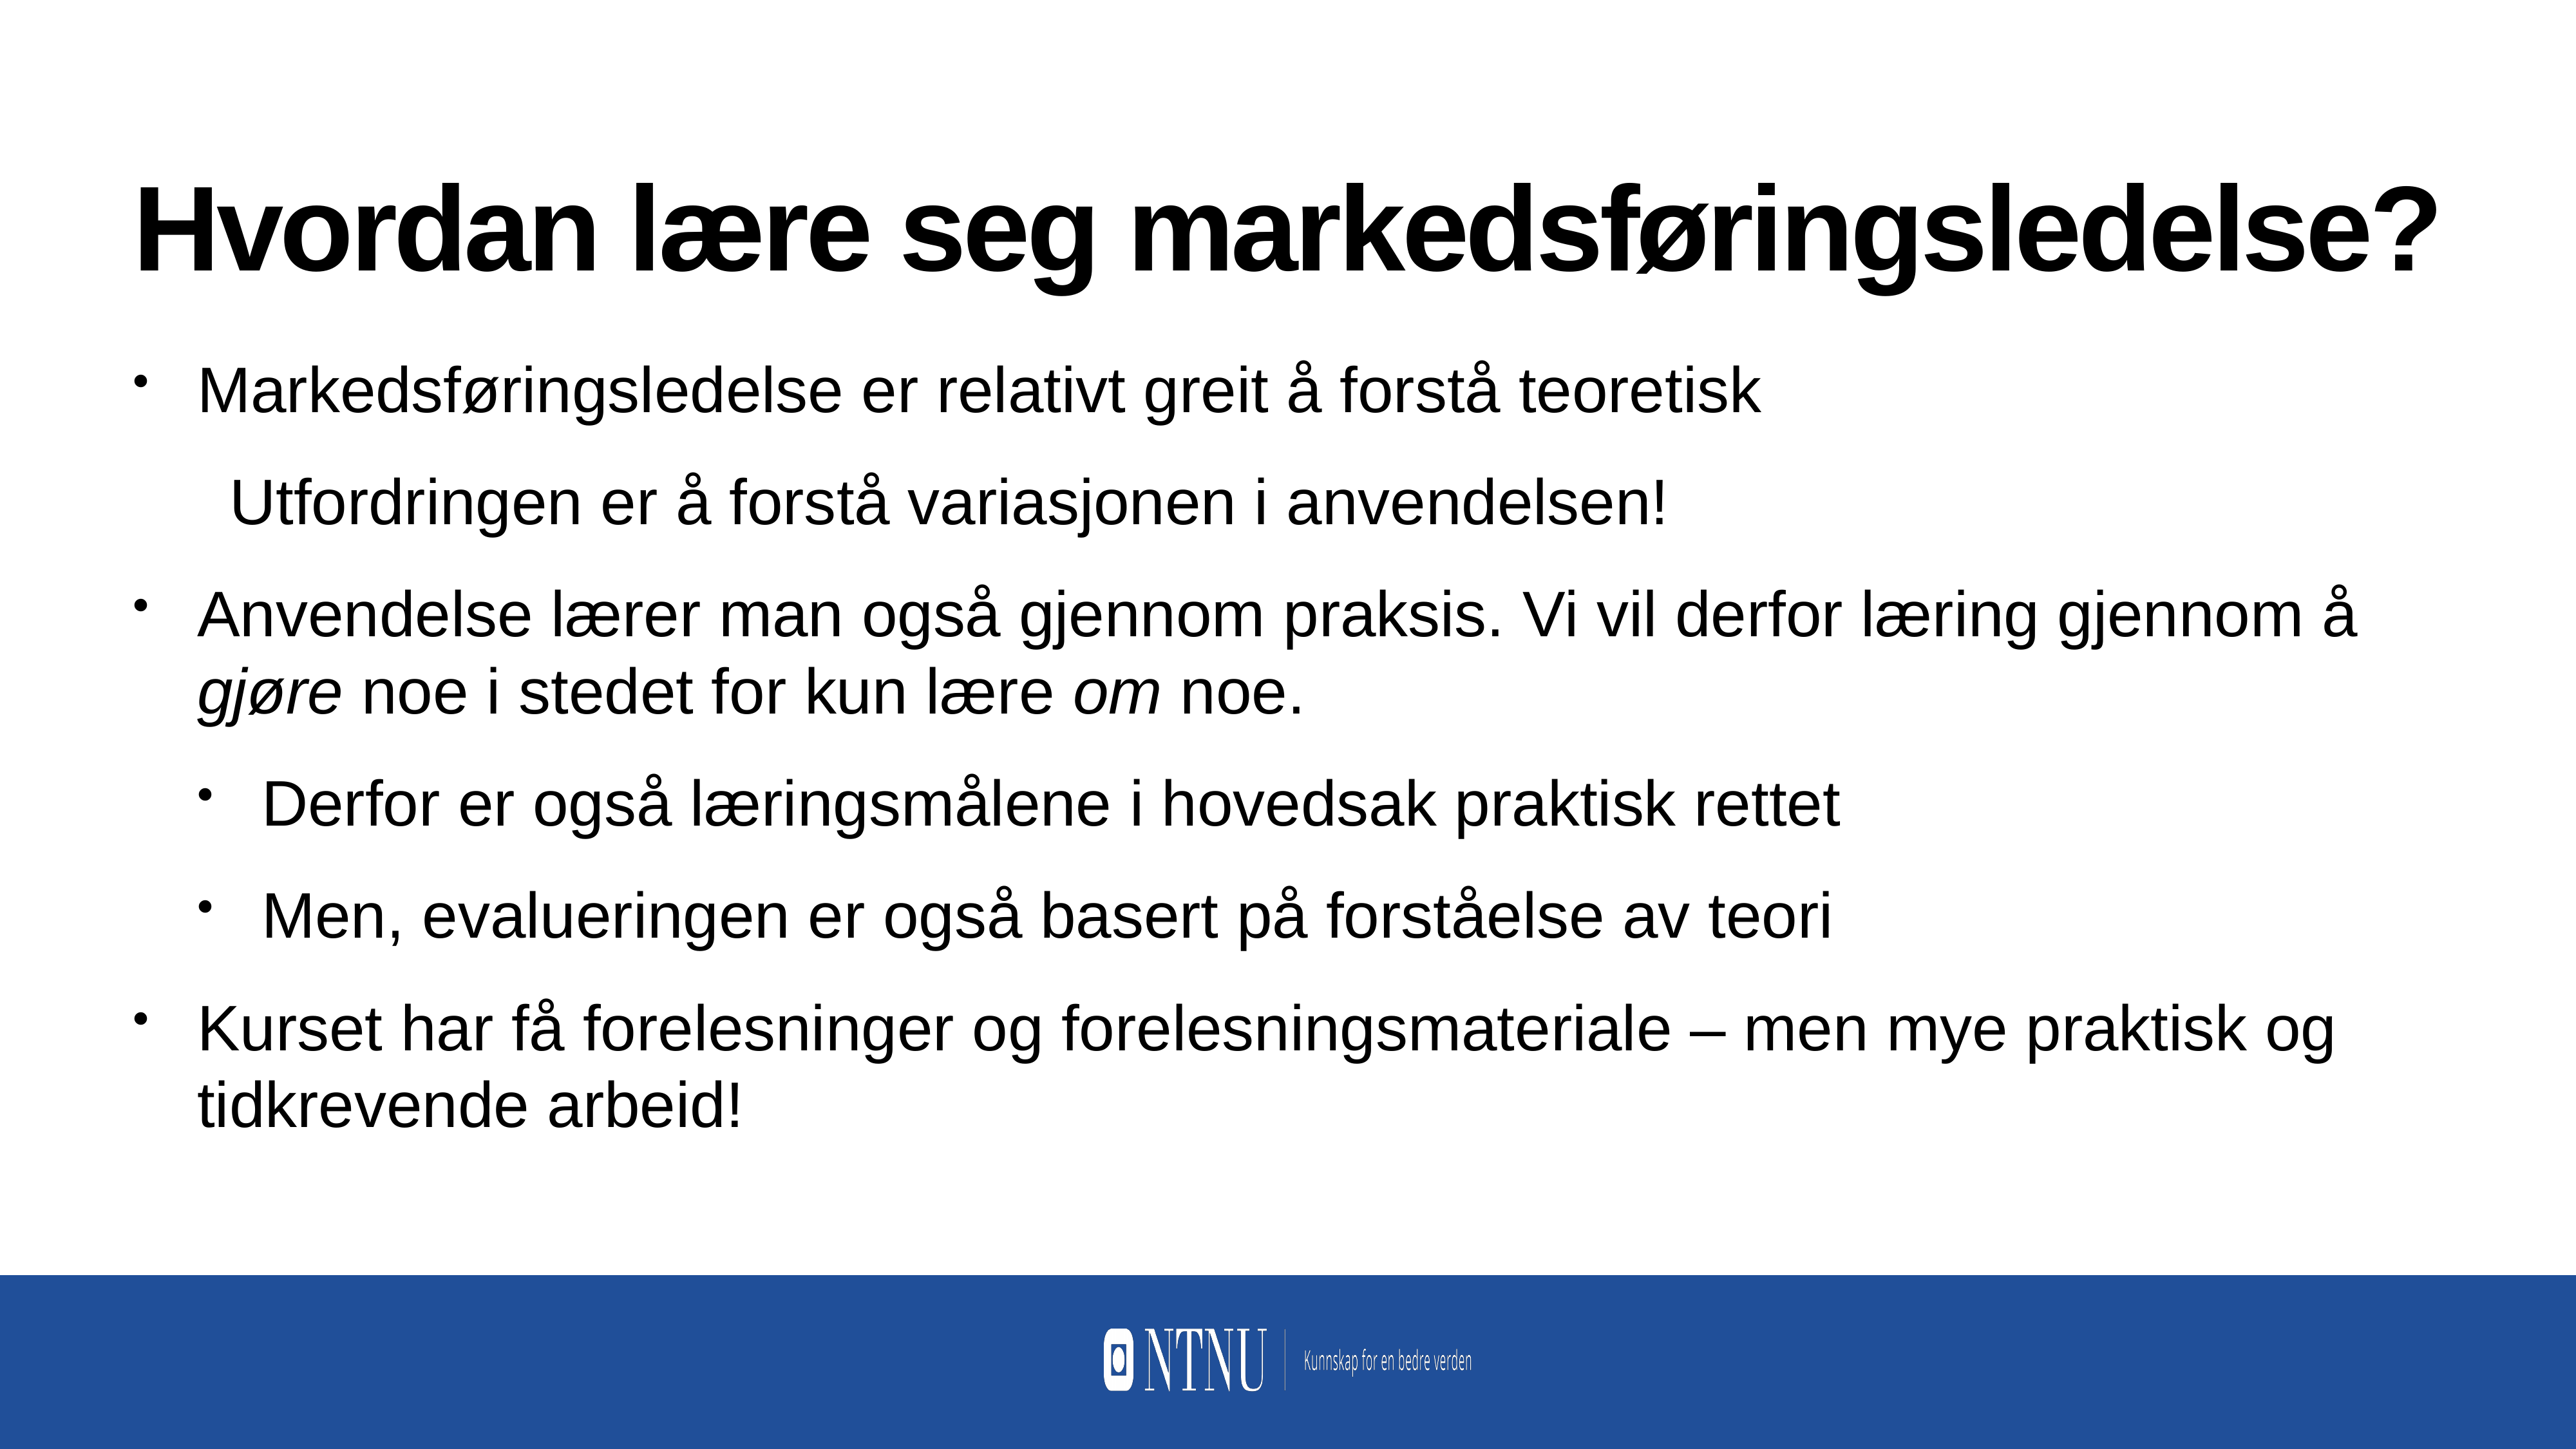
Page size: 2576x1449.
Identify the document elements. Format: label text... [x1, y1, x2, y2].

title Hvordan lære seg markedsføringsledelse? [127, 144, 2449, 319]
text_box Markedsføringsledelse er relativt greit å forstå teoretisk Utfordringen er å forstå variasjonen i anvendelsen! Anvendelse lærer man også gjennom praksis. Vi vil derfor læring gjennom å gjøre noe i stedet for kun lære om noe. Derfor er også læringsmålene i hovedsak praktisk rettet Men, evalueringen er også basert på forståelse av teori Kurset har få forelesninger og forelesningsmateriale – men mye praktisk og tidkrevende arbeid! [127, 343, 2436, 1215]
picture [1104, 1329, 1472, 1392]
